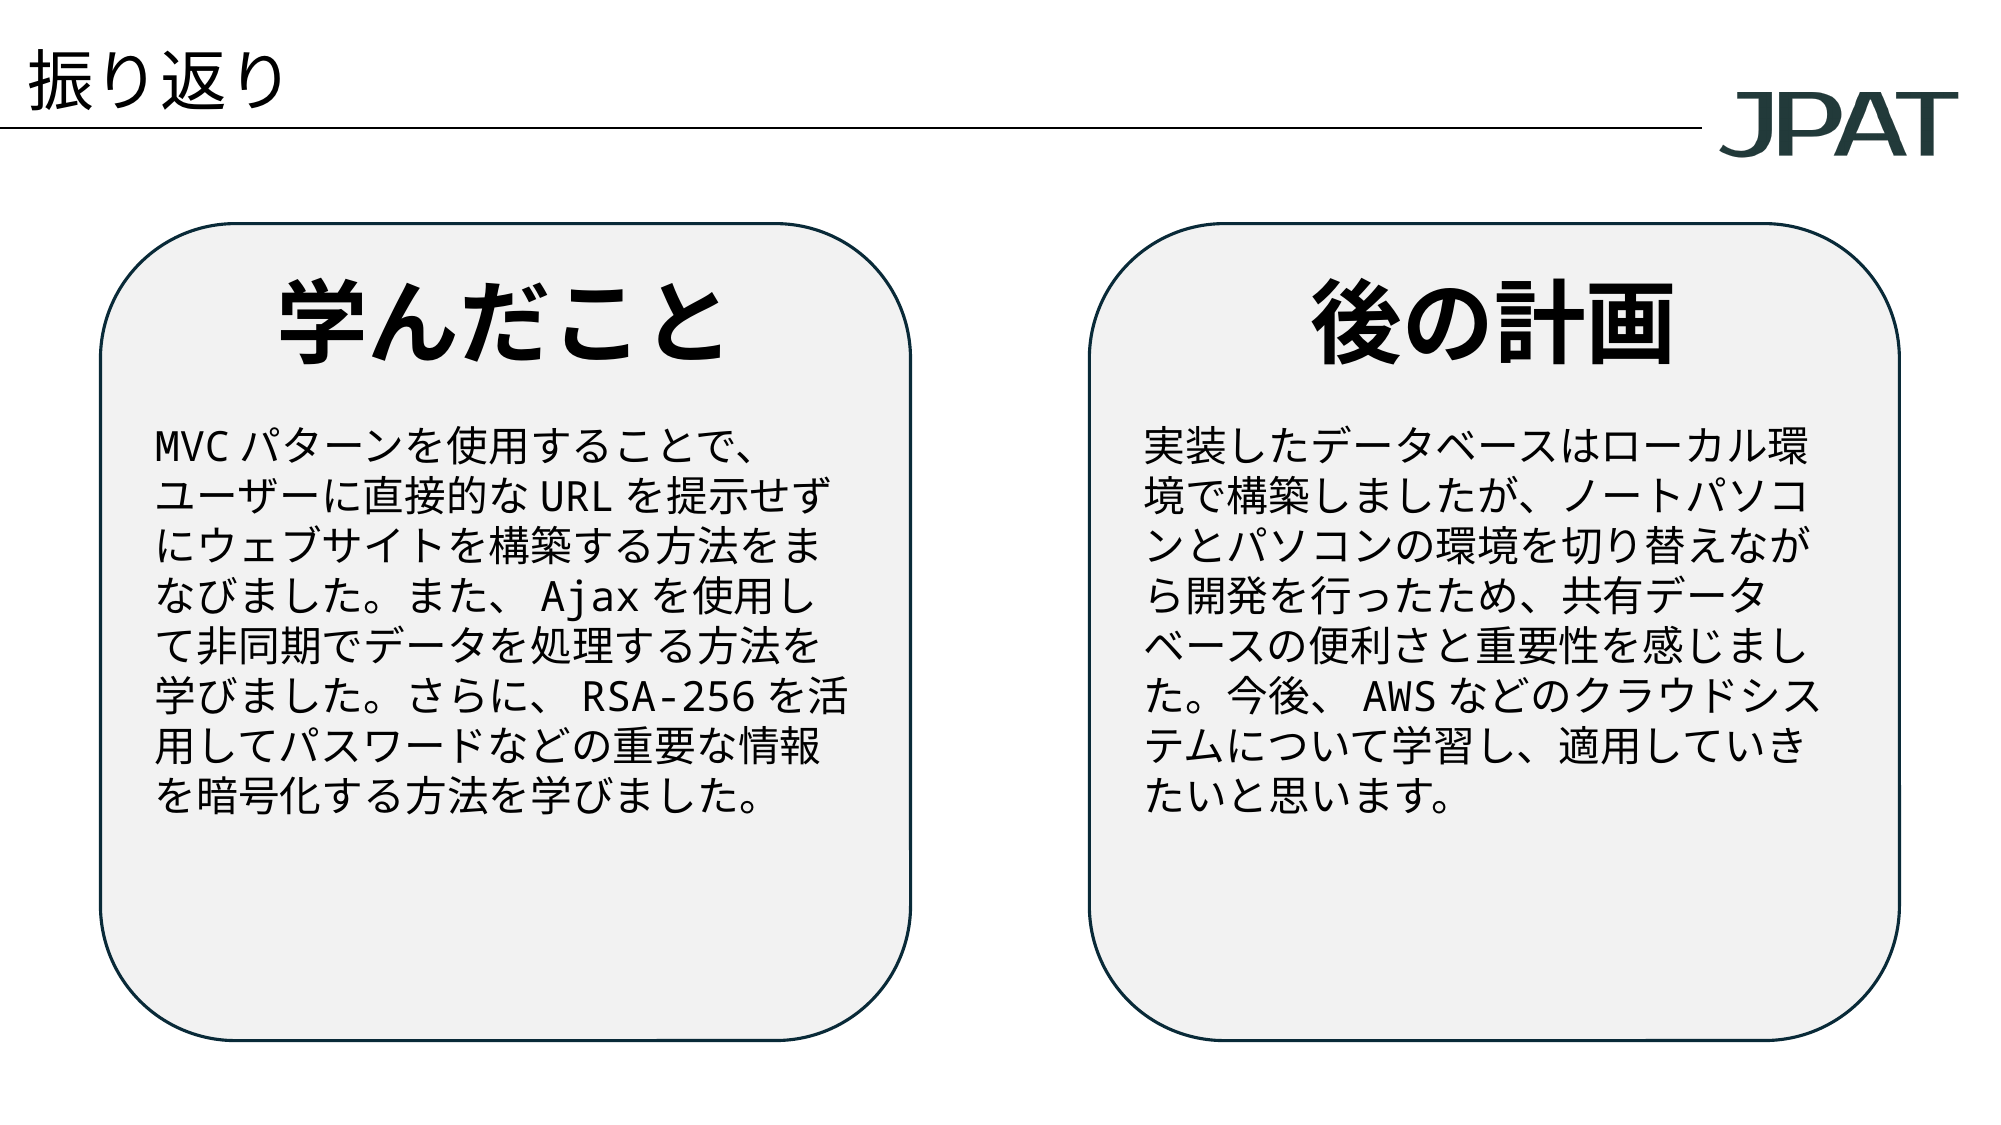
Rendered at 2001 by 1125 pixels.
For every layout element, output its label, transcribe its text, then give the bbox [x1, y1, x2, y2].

text_box 振り返り [12, 31, 1252, 127]
picture [1689, 0, 1989, 274]
text_box 後の計画 実装したデータベースはローカル環境で構築しましたが、ノートパソコンとパソコンの環境を切り替えながら開発を行ったため、共有データベースの便利さと重要性を感じました。今後、AWSなどのクラウドシステムについて学習し、適用していきたいと思います。 [1087, 222, 1902, 1043]
text_box 学んだこと MVCパターンを使用することで、ユーザーに直接的なURLを提示せずにウェブサイトを構築する方法をまなびました。また、Ajaxを使用して非同期でデータを処理する方法を学びました。さらに、RSA-256を活用してパスワードなどの重要な情報を暗号化する方法を学びました。 [98, 222, 913, 1043]
text_box 05 [1084, 980, 1281, 1106]
